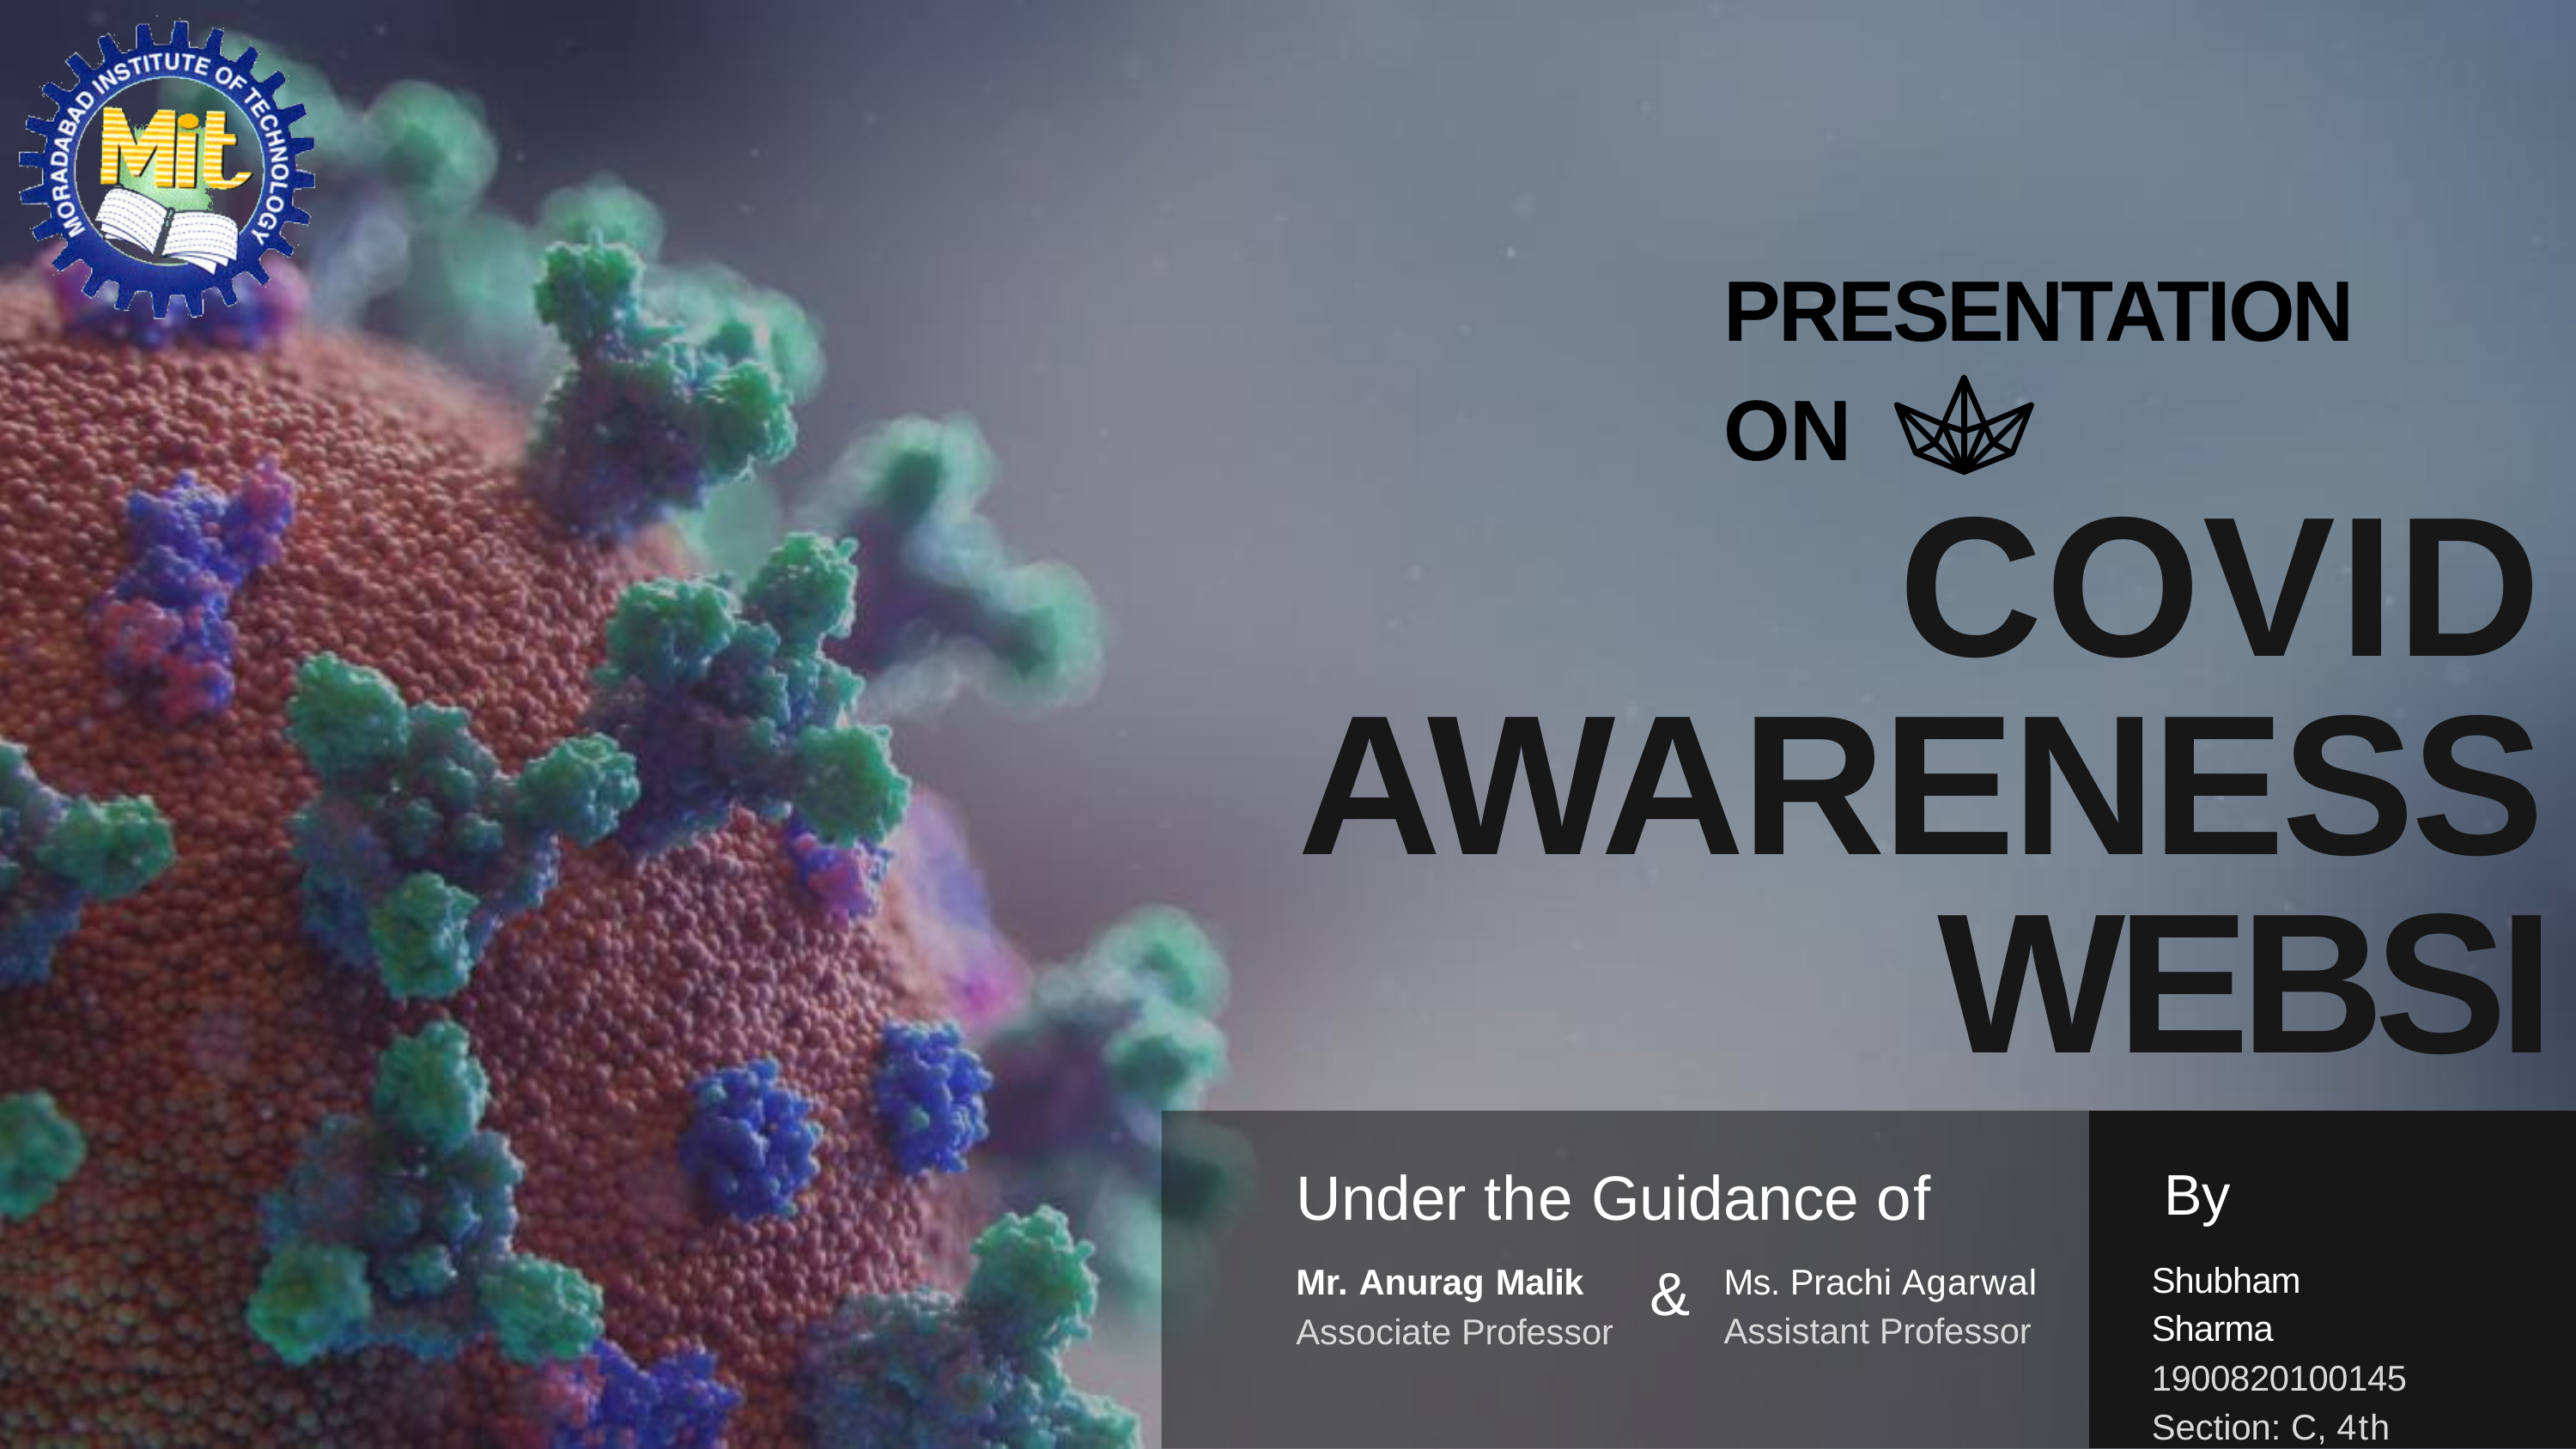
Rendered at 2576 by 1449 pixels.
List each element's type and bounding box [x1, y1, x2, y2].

text_box [0, 0, 2576, 1449]
